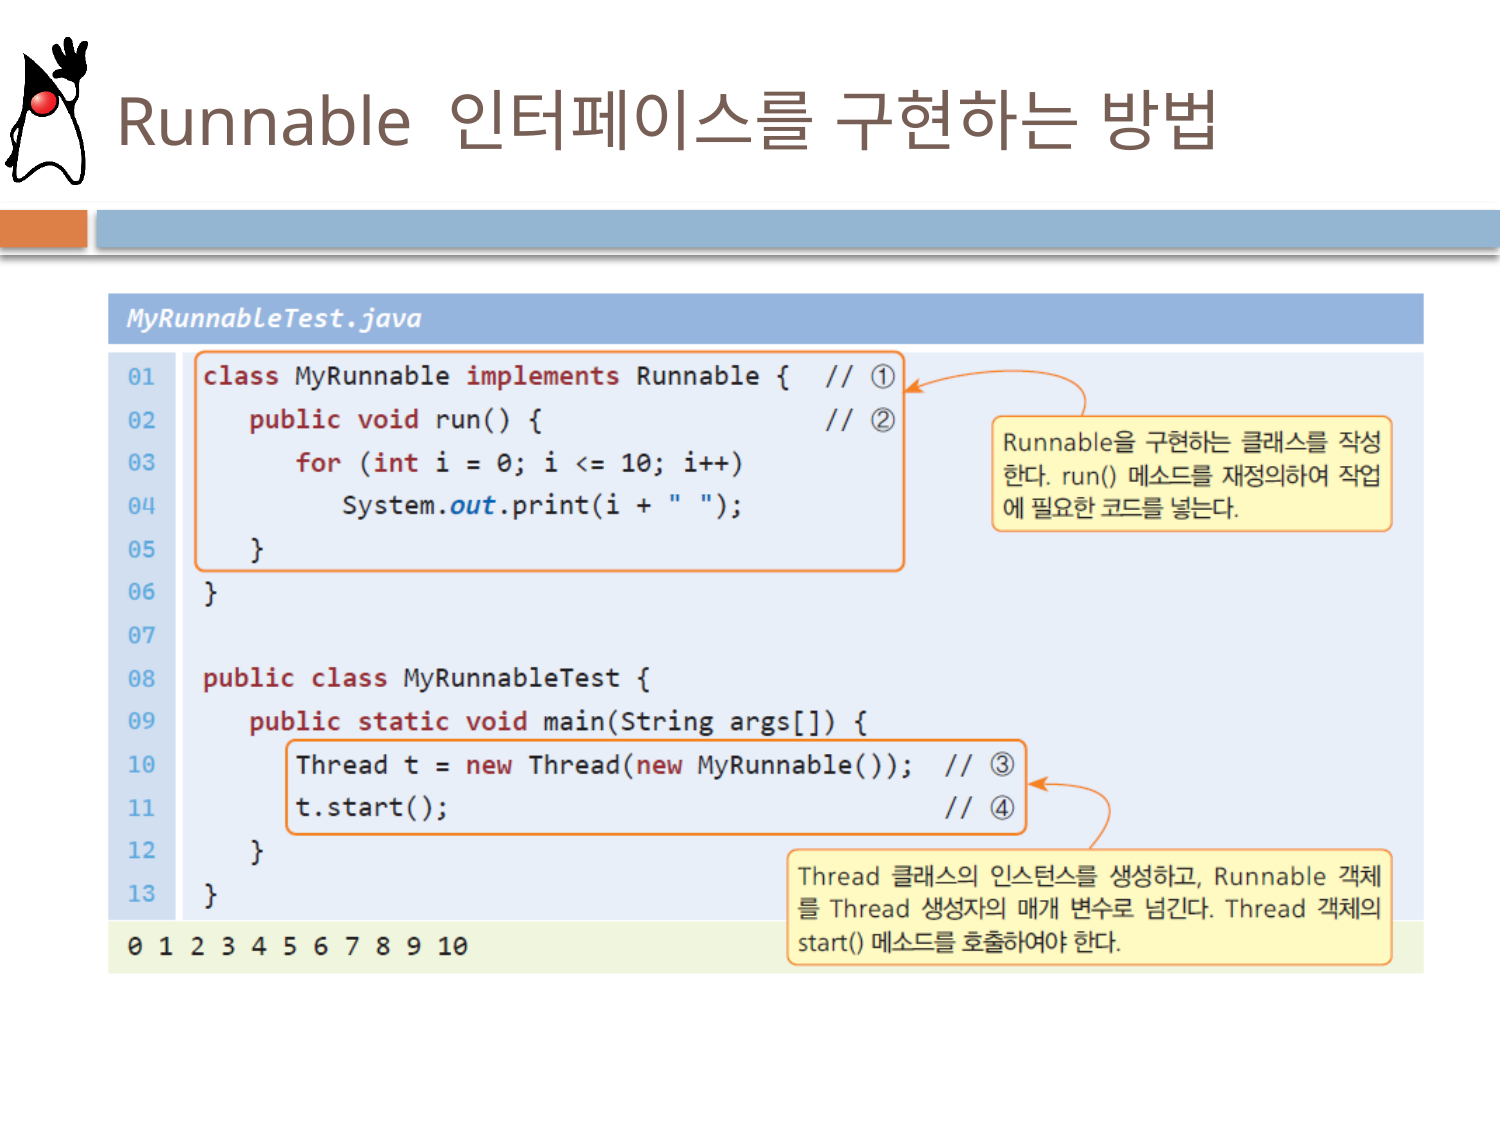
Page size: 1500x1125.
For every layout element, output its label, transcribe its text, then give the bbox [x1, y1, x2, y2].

title Runnable 인터페이스를 구현하는 방법 [100, 37, 1438, 200]
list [100, 280, 1439, 982]
picture [5, 37, 88, 185]
